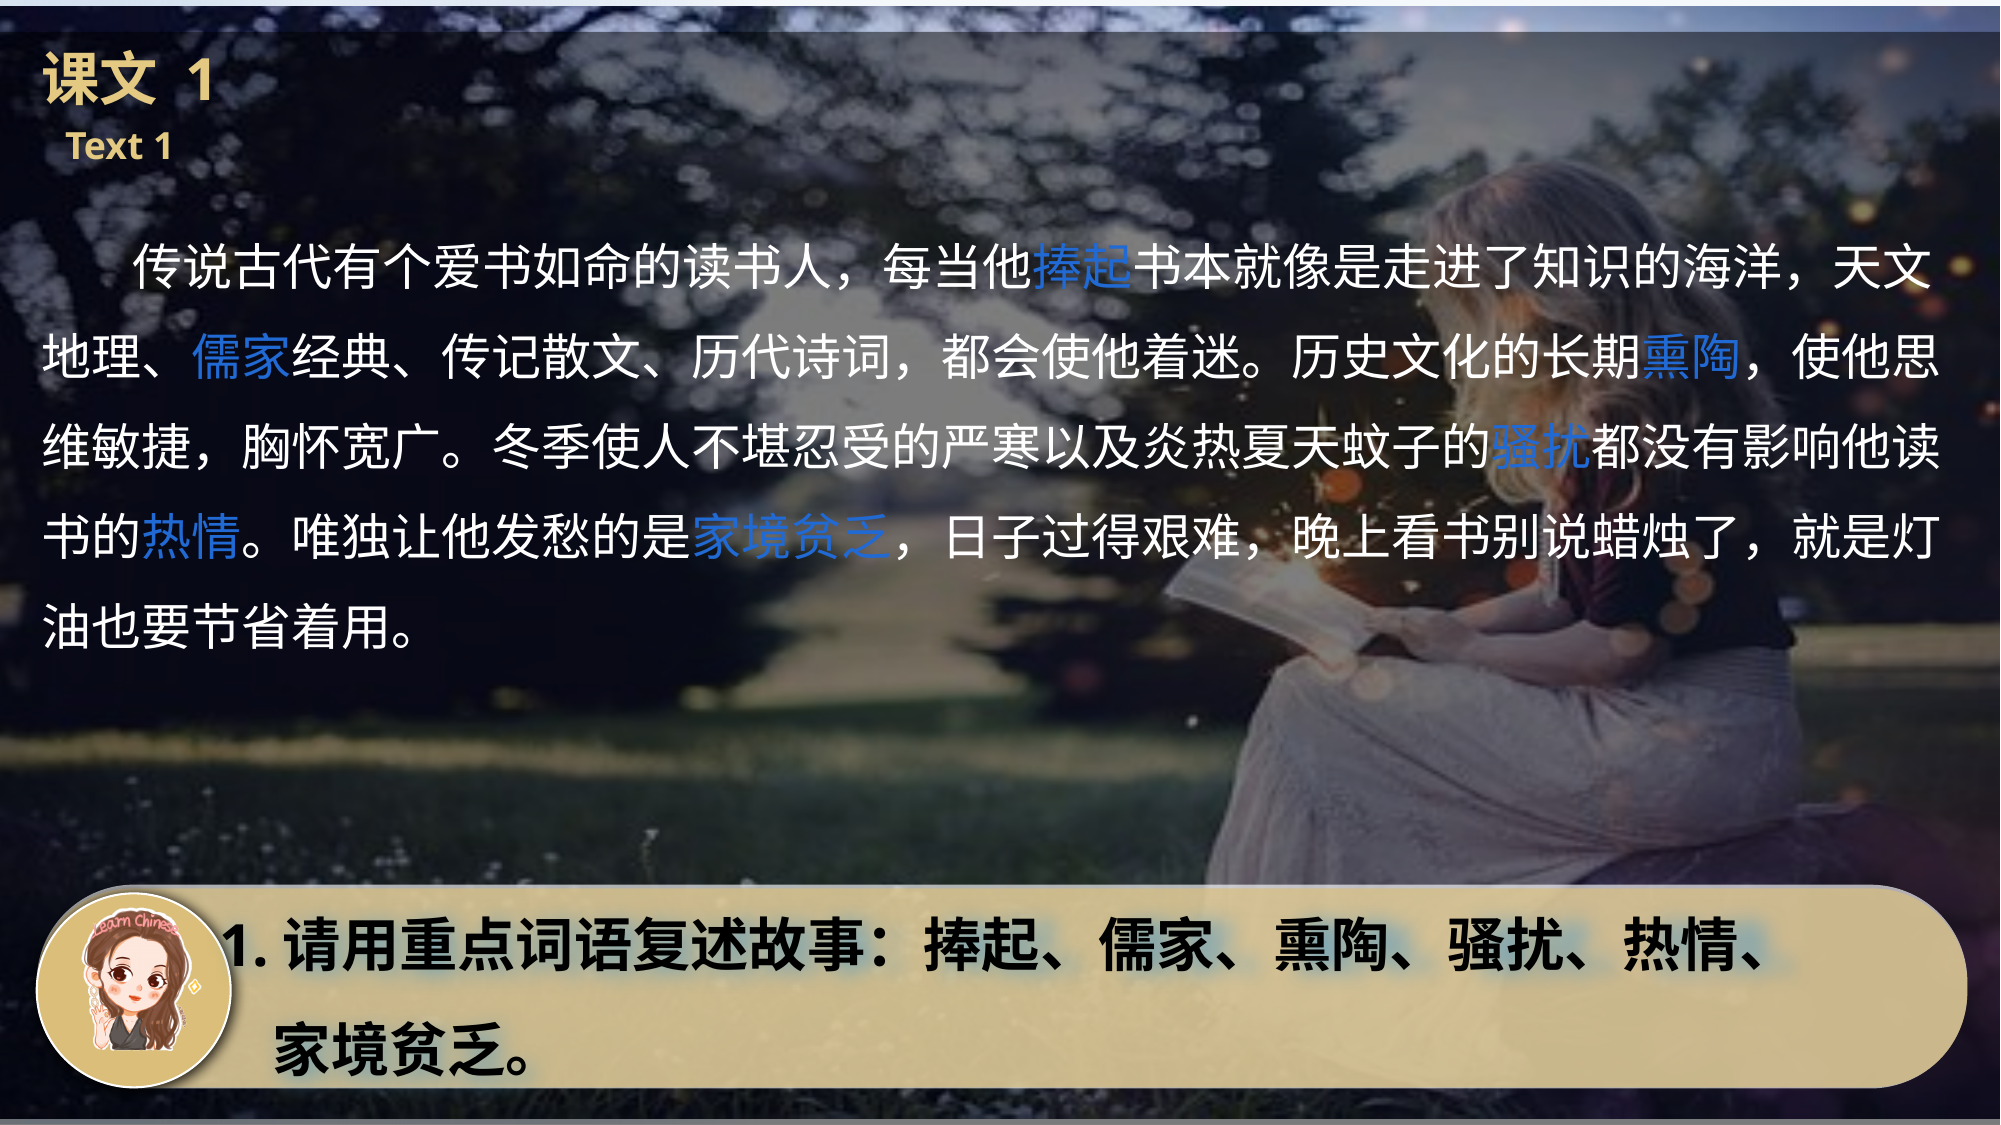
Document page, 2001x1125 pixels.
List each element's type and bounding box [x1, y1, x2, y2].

text_box [0, 1119, 2000, 1125]
picture [0, 0, 2001, 1125]
text_box [36, 888, 233, 1088]
